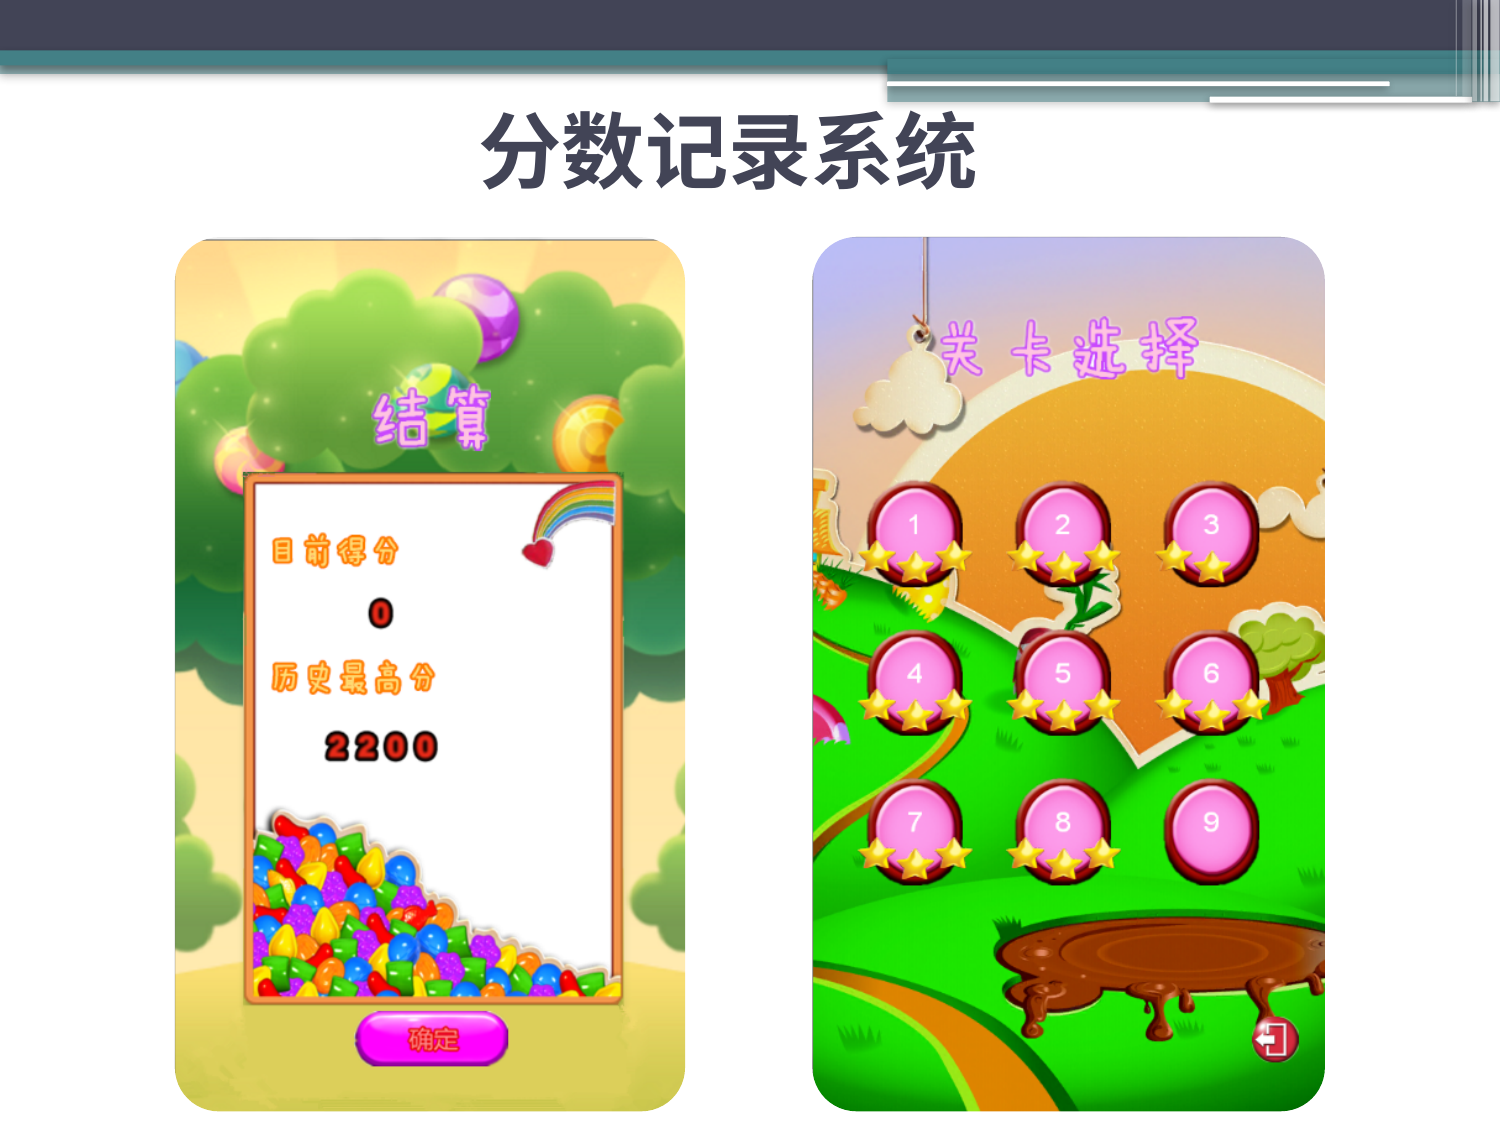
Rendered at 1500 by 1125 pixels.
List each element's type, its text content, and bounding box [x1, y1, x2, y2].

title 分数记录系统 [463, 62, 1012, 207]
picture [812, 236, 1326, 1112]
picture [174, 237, 686, 1112]
